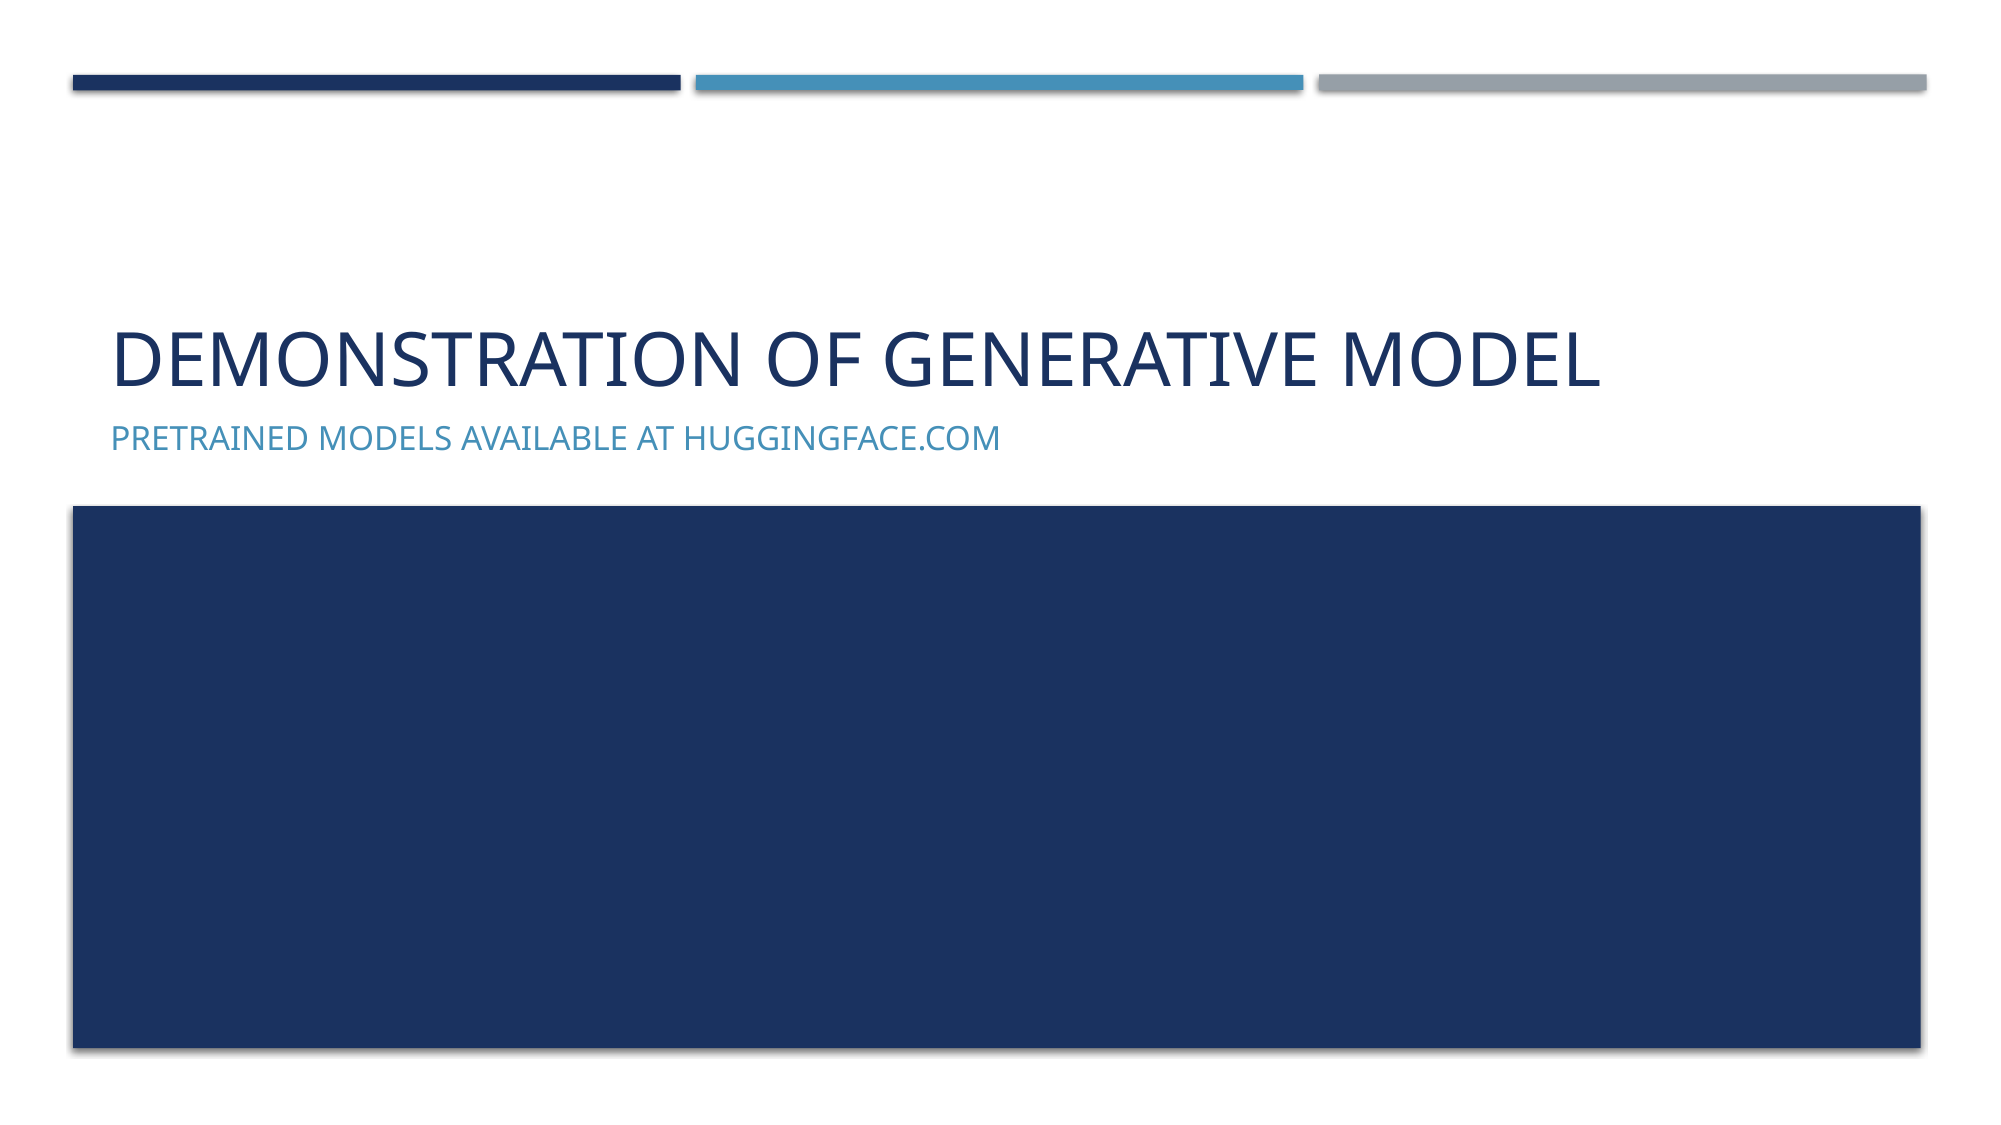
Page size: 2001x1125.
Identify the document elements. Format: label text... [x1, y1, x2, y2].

subtitle Pretrained Models available at HuggingFace.com [95, 409, 1899, 507]
title Demonstration of Generative Model [95, 167, 1899, 409]
